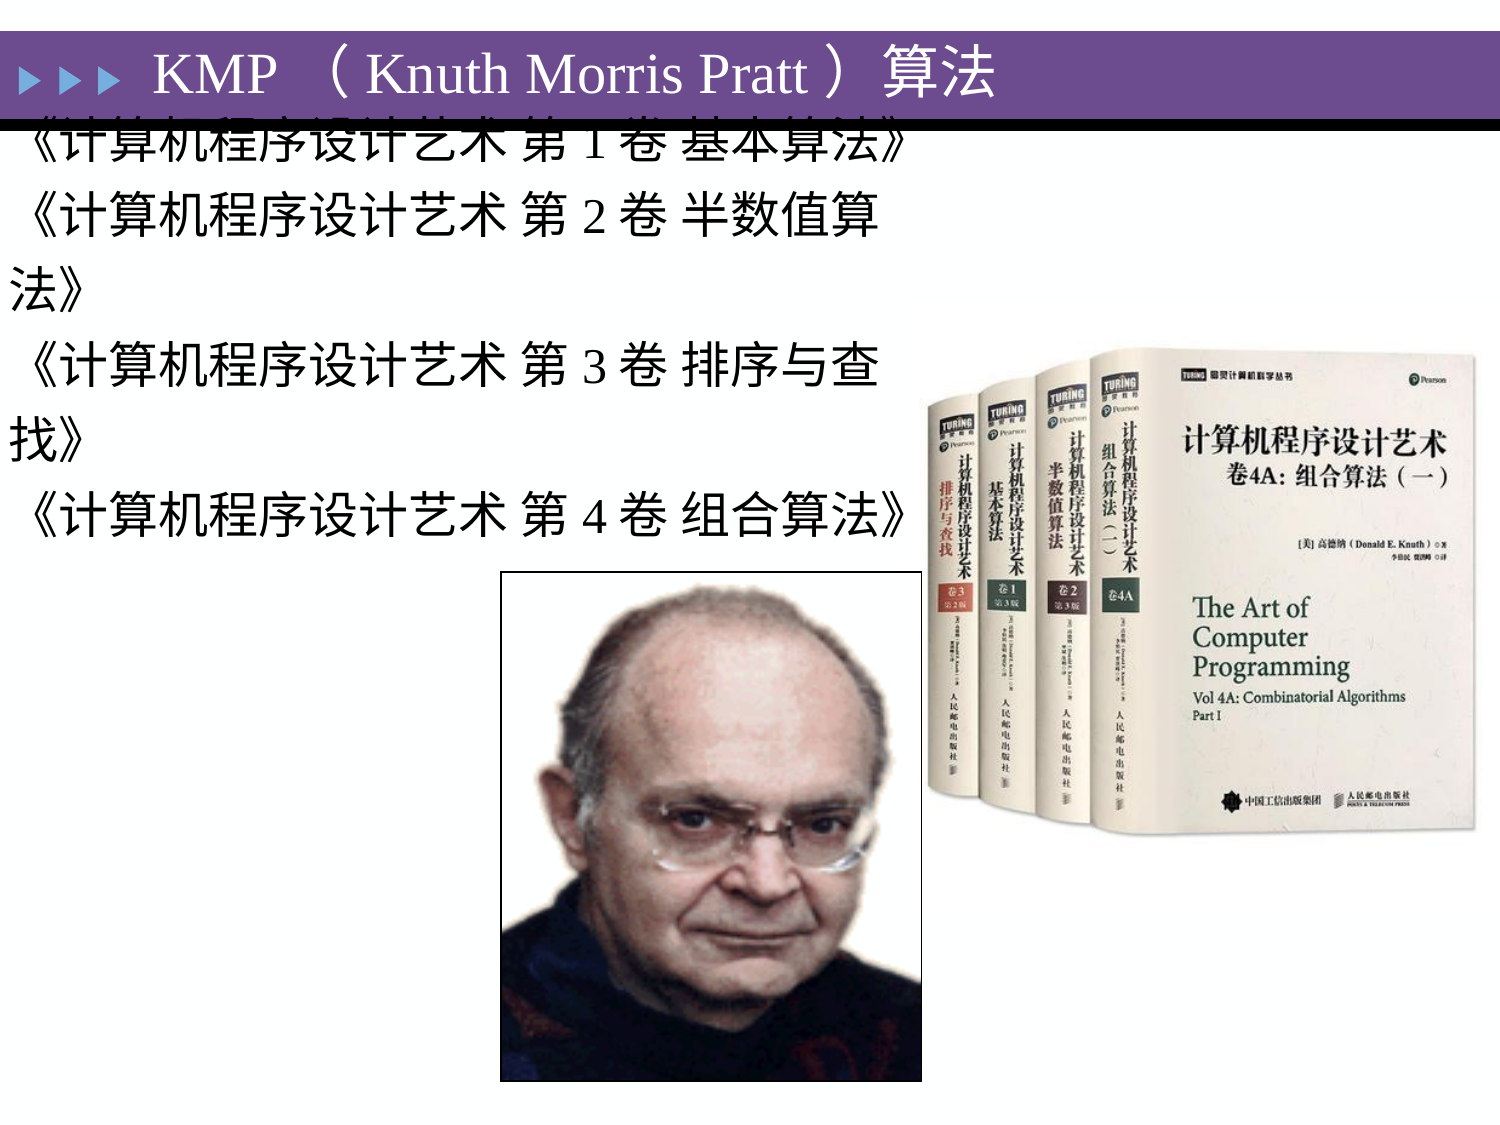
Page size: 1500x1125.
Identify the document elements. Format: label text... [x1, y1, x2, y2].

text_box KMP（Knuth Morris Pratt）算法 [137, 27, 1358, 113]
text_box 《计算机程序设计艺术 第1卷 基本算法》 《计算机程序设计艺术 第2卷 半数值算法》 《计算机程序设计艺术 第3卷 排序与查找》 《计算机程序设计艺术 第4卷 组合算法》 [0, 85, 987, 551]
picture [501, 302, 1500, 1081]
